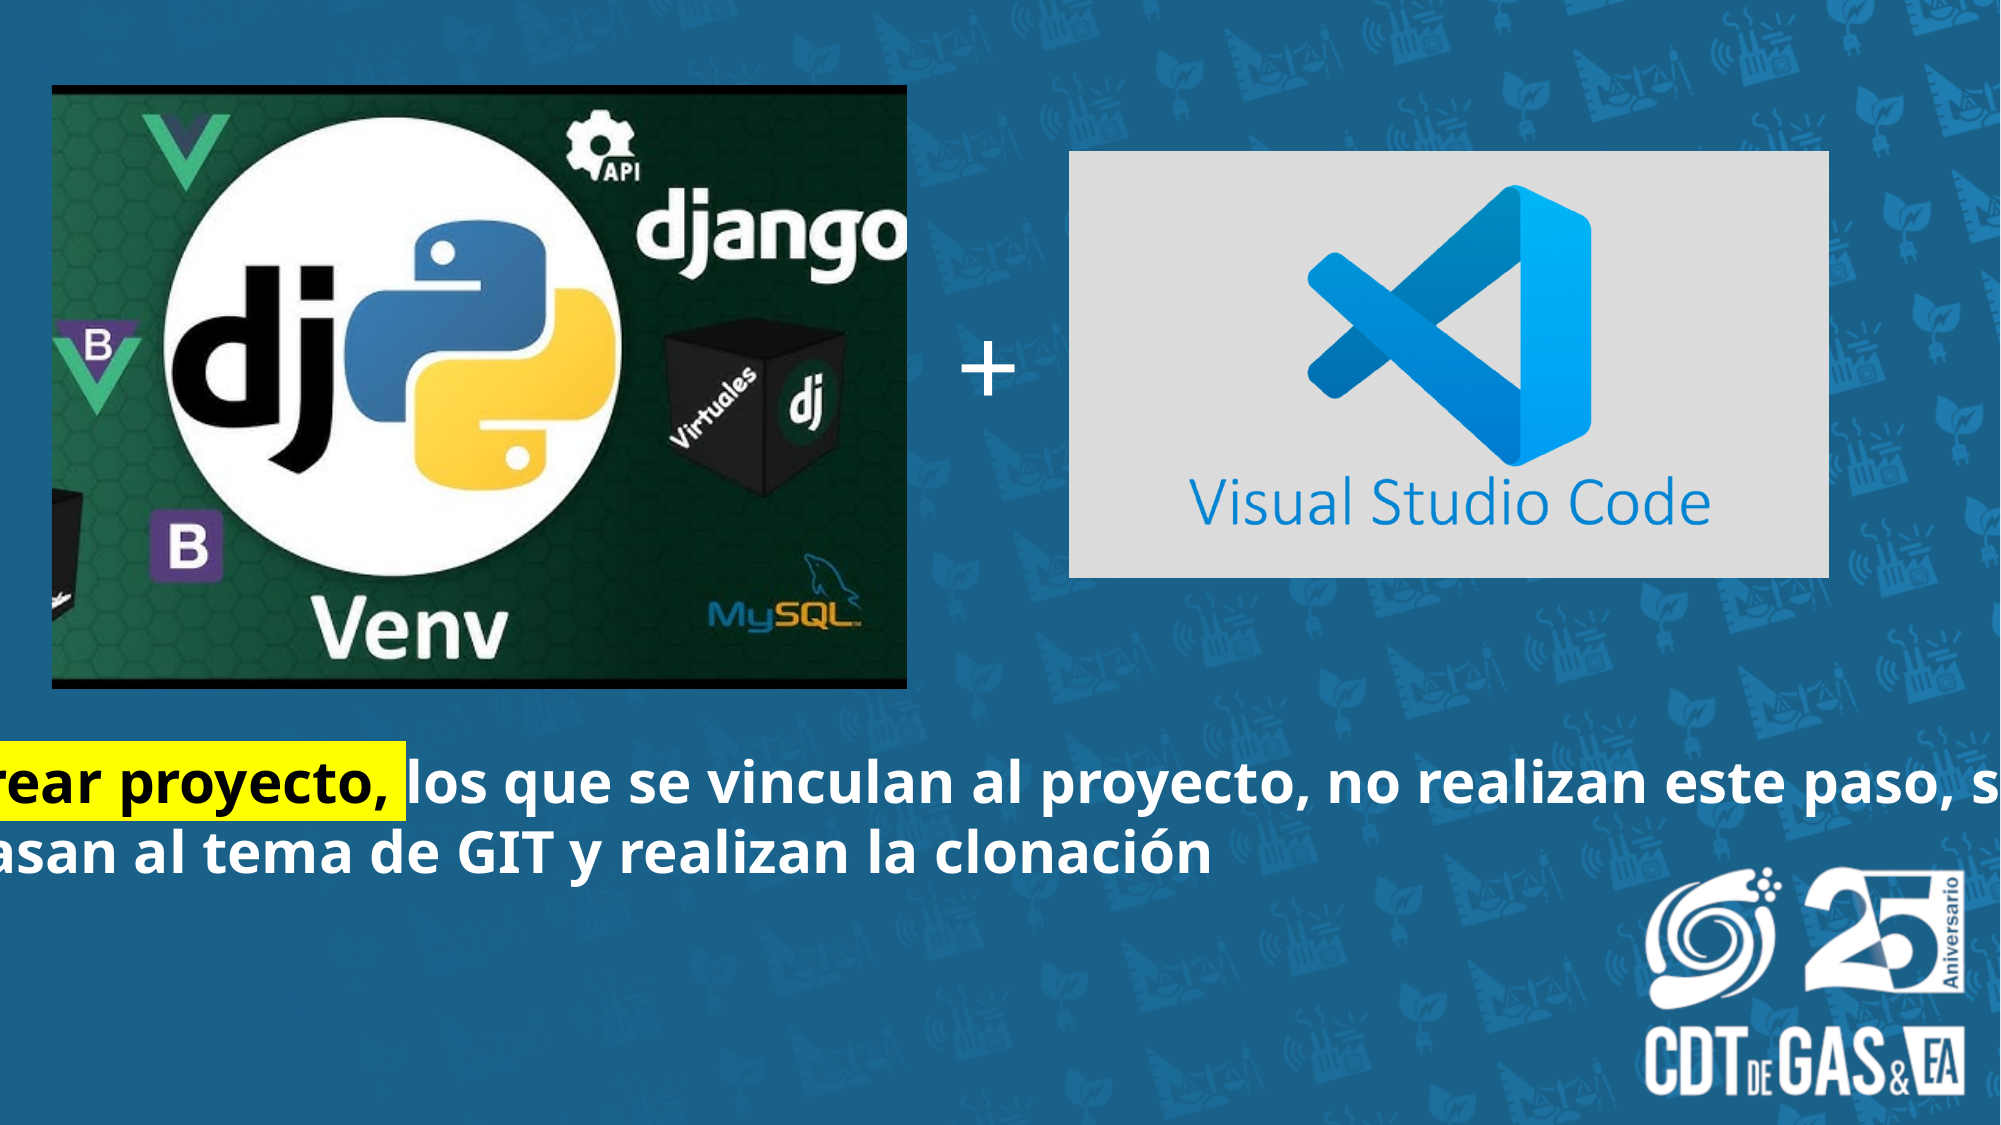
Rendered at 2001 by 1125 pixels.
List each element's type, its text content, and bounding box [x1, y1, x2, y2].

text_box + [941, 289, 1036, 439]
picture [0, 0, 2001, 1125]
text_box Crear proyecto, los que se vinculan al proyecto, no realizan este paso, solo pasan al tema de GIT y realizan la clonación [0, 737, 2000, 893]
